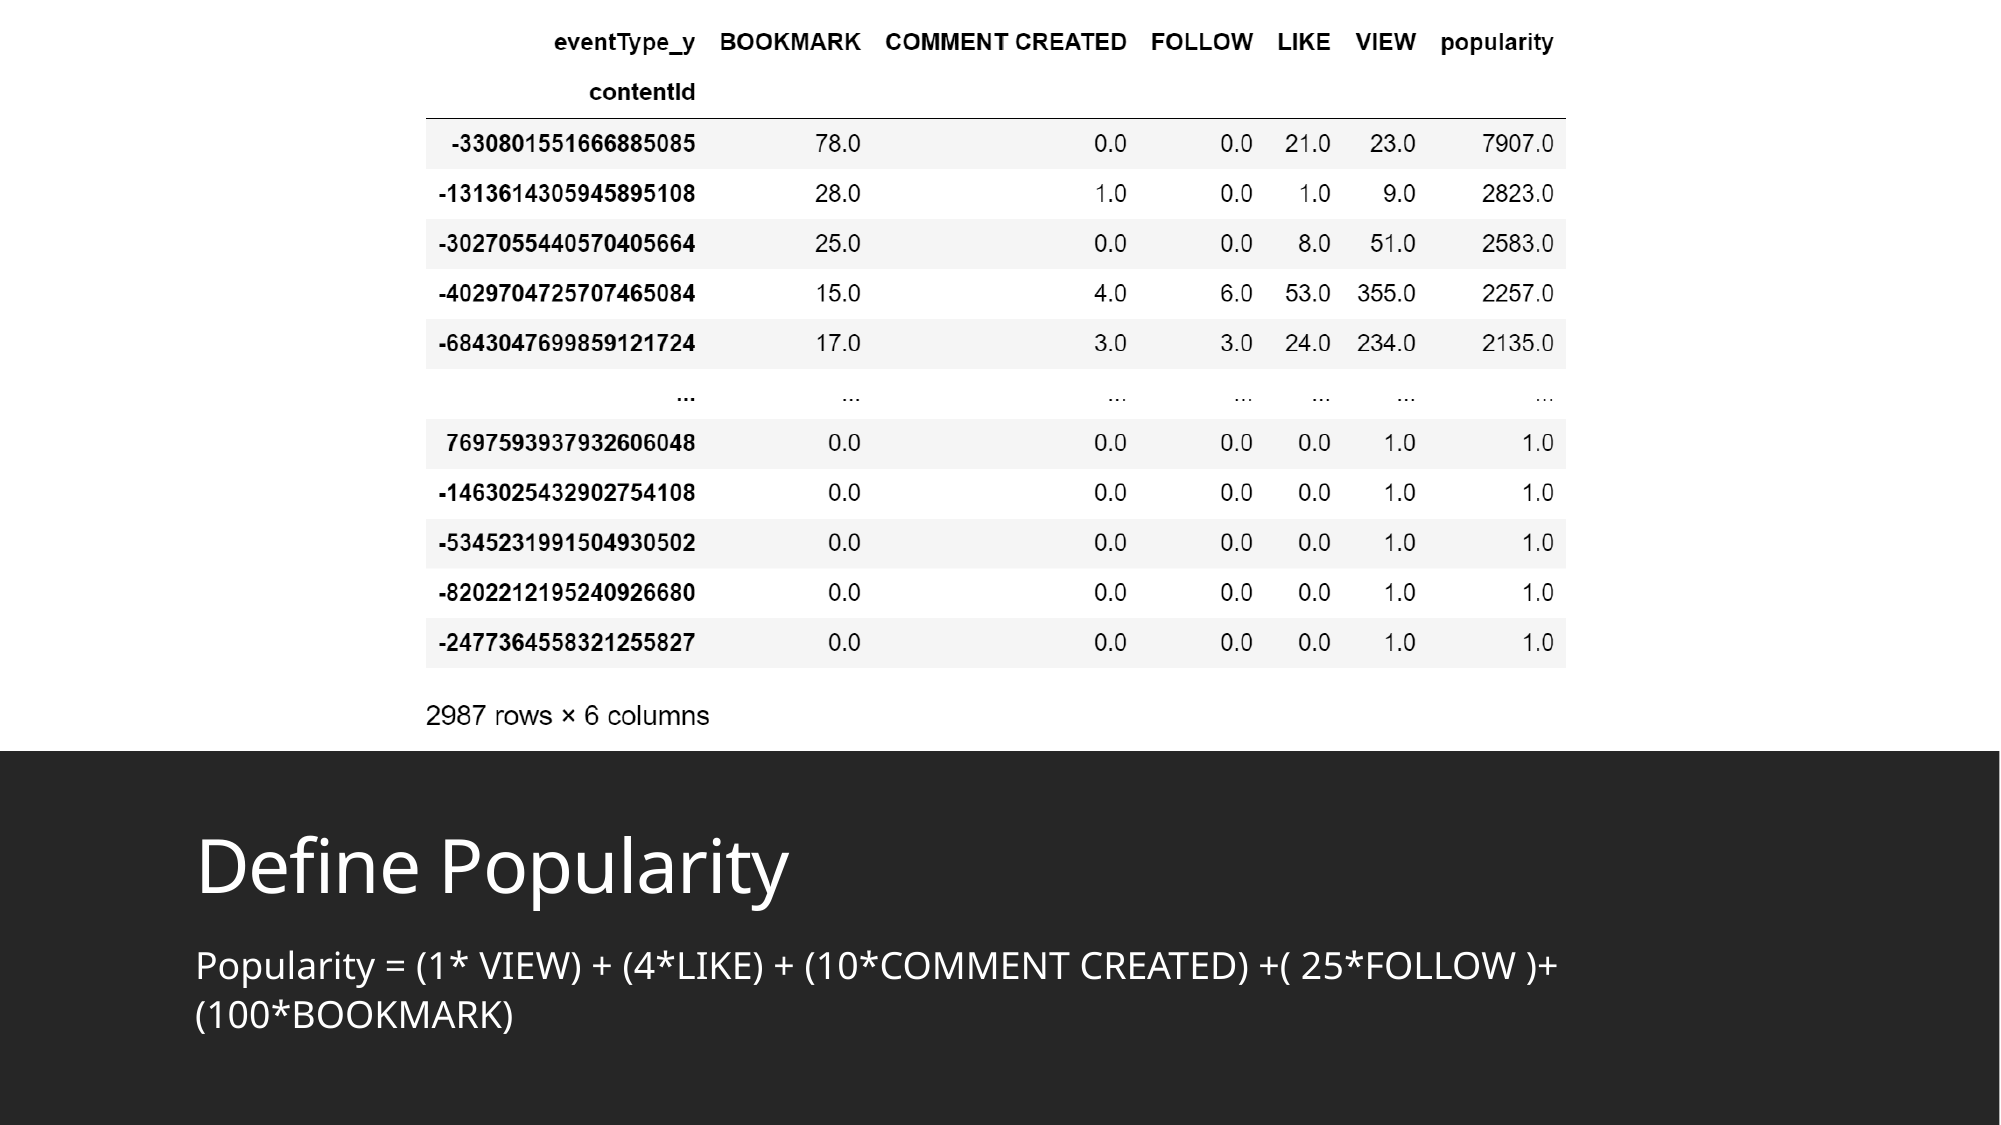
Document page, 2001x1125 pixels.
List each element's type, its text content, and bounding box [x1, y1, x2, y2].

title Define Popularity [180, 787, 1839, 910]
text_box Popularity = (1* VIEW) + (4*LIKE) + (10*COMMENT CREATED) +( 25*FOLLOW )+ (100*BOOKMARK) [179, 937, 1839, 1038]
picture [412, 0, 1588, 752]
